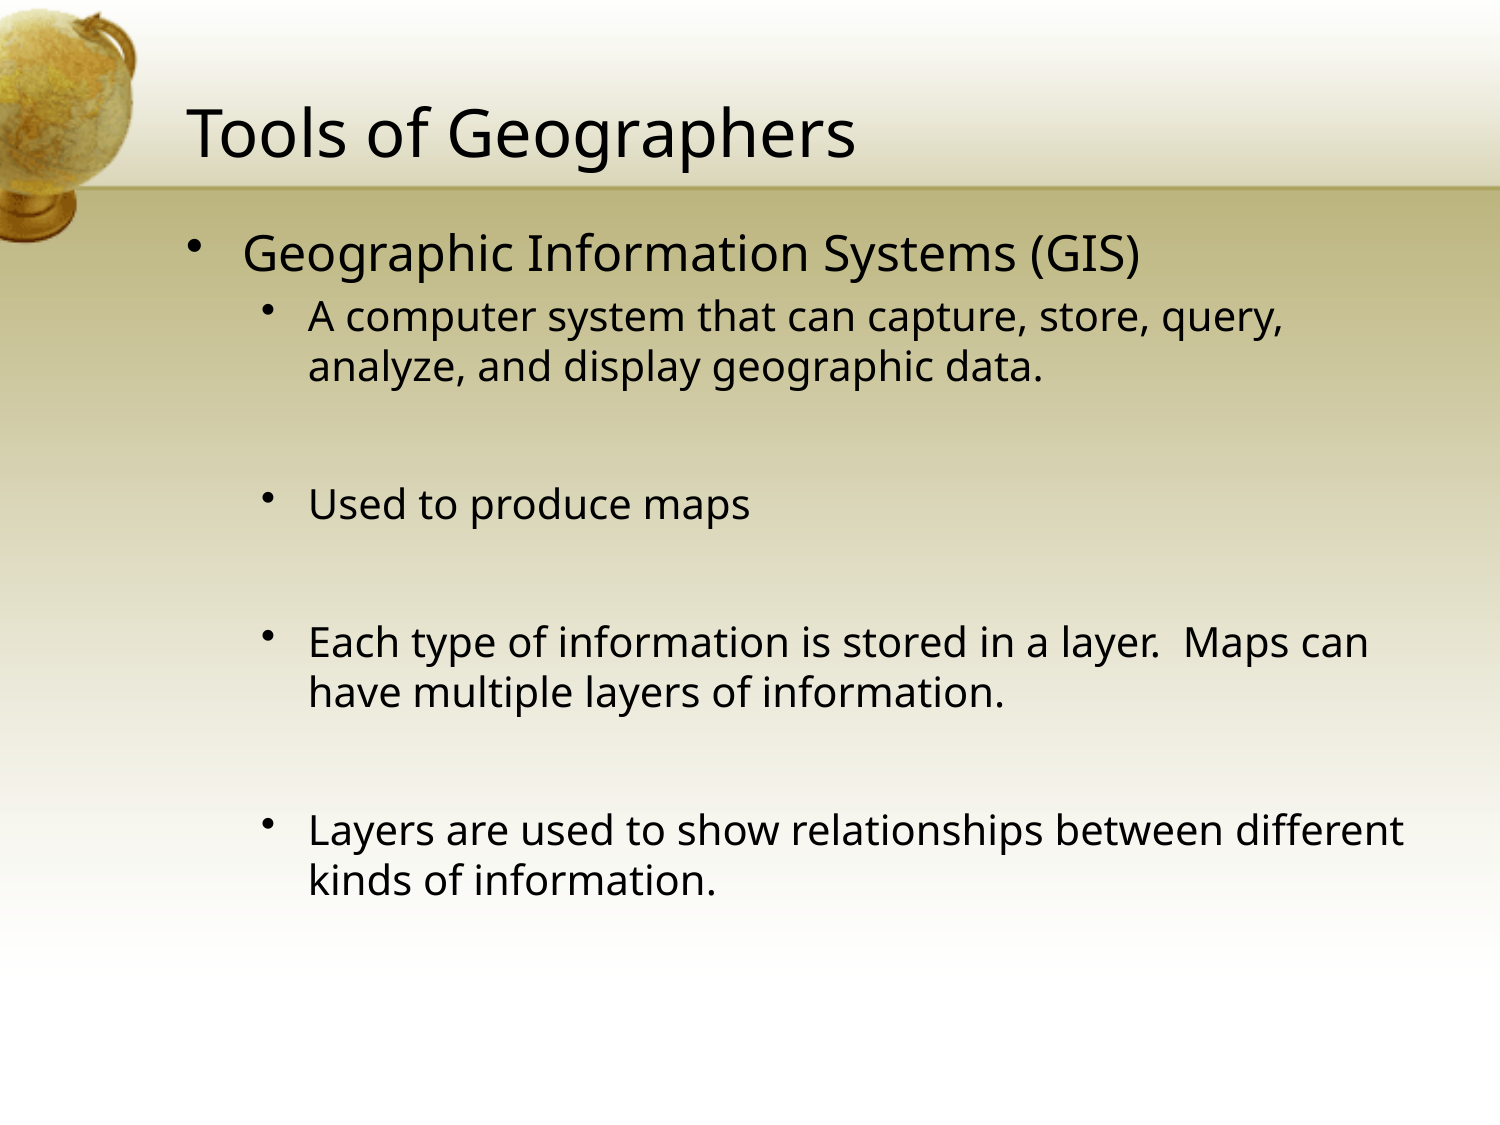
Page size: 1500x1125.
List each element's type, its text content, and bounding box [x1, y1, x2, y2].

list Geographic Information Systems (GIS) A computer system that can capture, store, query, analyze, and display geographic data. Used to produce maps Each type of information is stored in a layer. Maps can have multiple layers of information. Layers are used to show relationships between different kinds of information. [171, 214, 1436, 1018]
picture [0, 0, 1500, 1125]
title Tools of Geographers [171, 36, 1436, 179]
